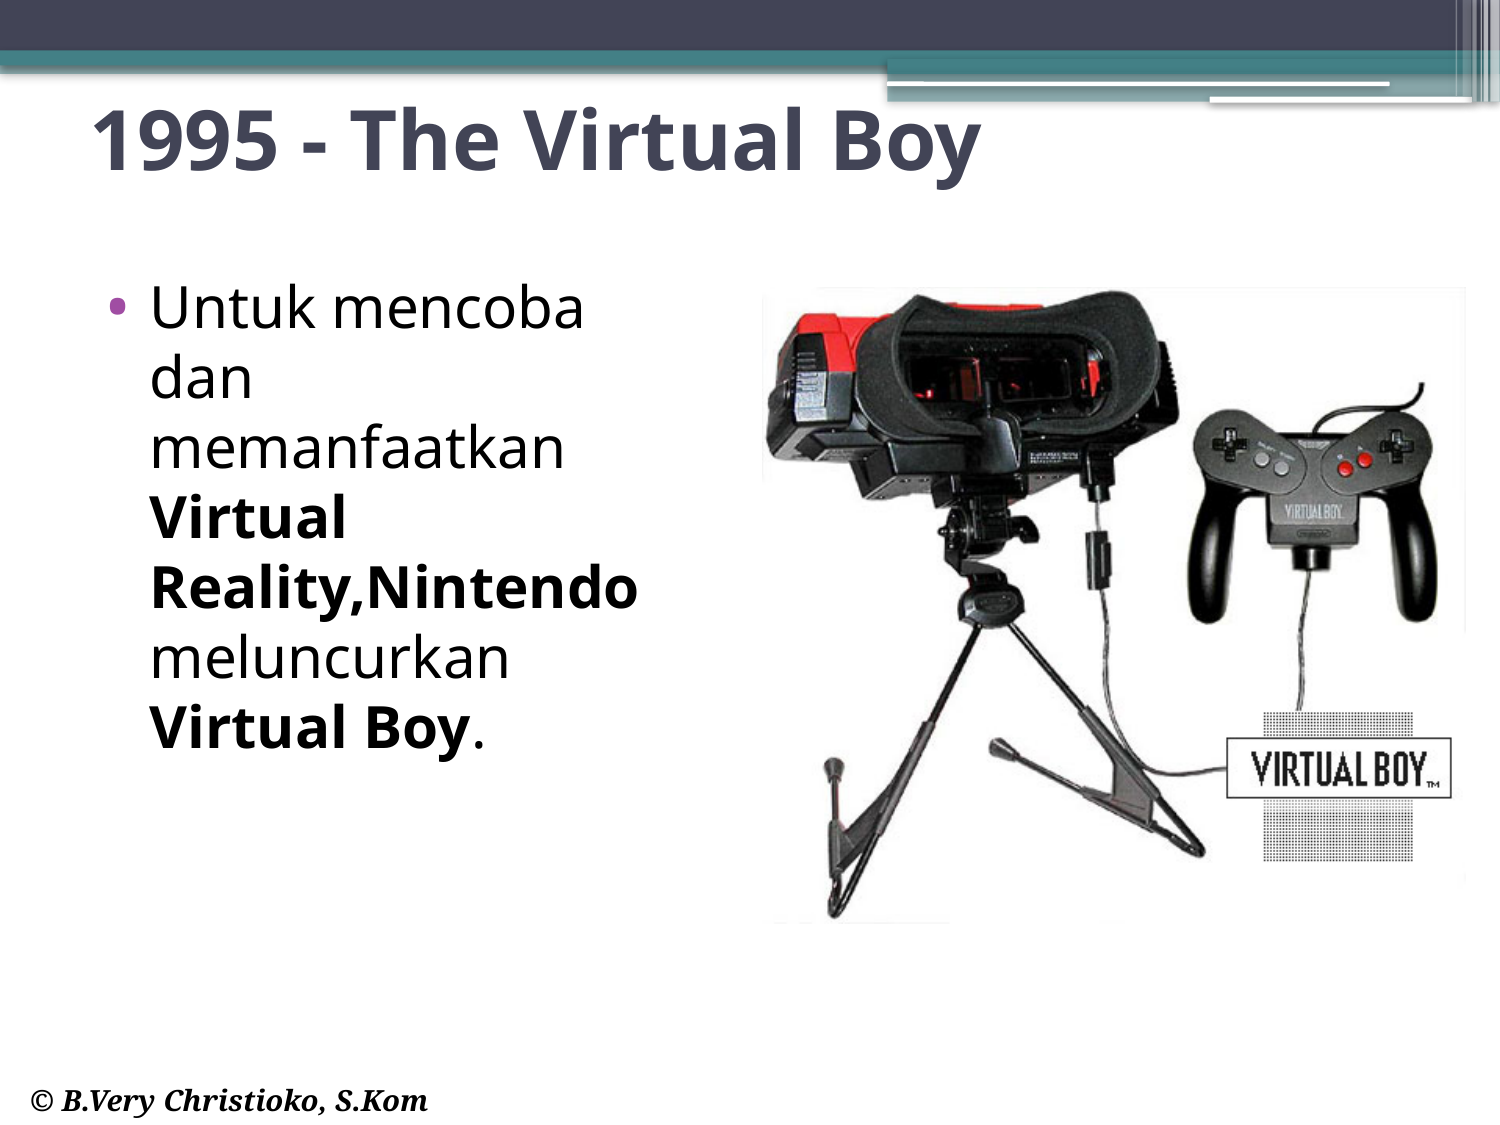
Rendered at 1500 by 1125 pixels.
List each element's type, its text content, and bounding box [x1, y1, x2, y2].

picture [762, 287, 1466, 924]
list Untuk mencoba dan memanfaatkan Virtual Reality,Nintendo meluncurkan Virtual Boy. [75, 262, 688, 1079]
title 1995 - The Virtual Boy [75, 50, 1425, 225]
text_box © B.Very Christioko, S.Kom [15, 1074, 444, 1125]
